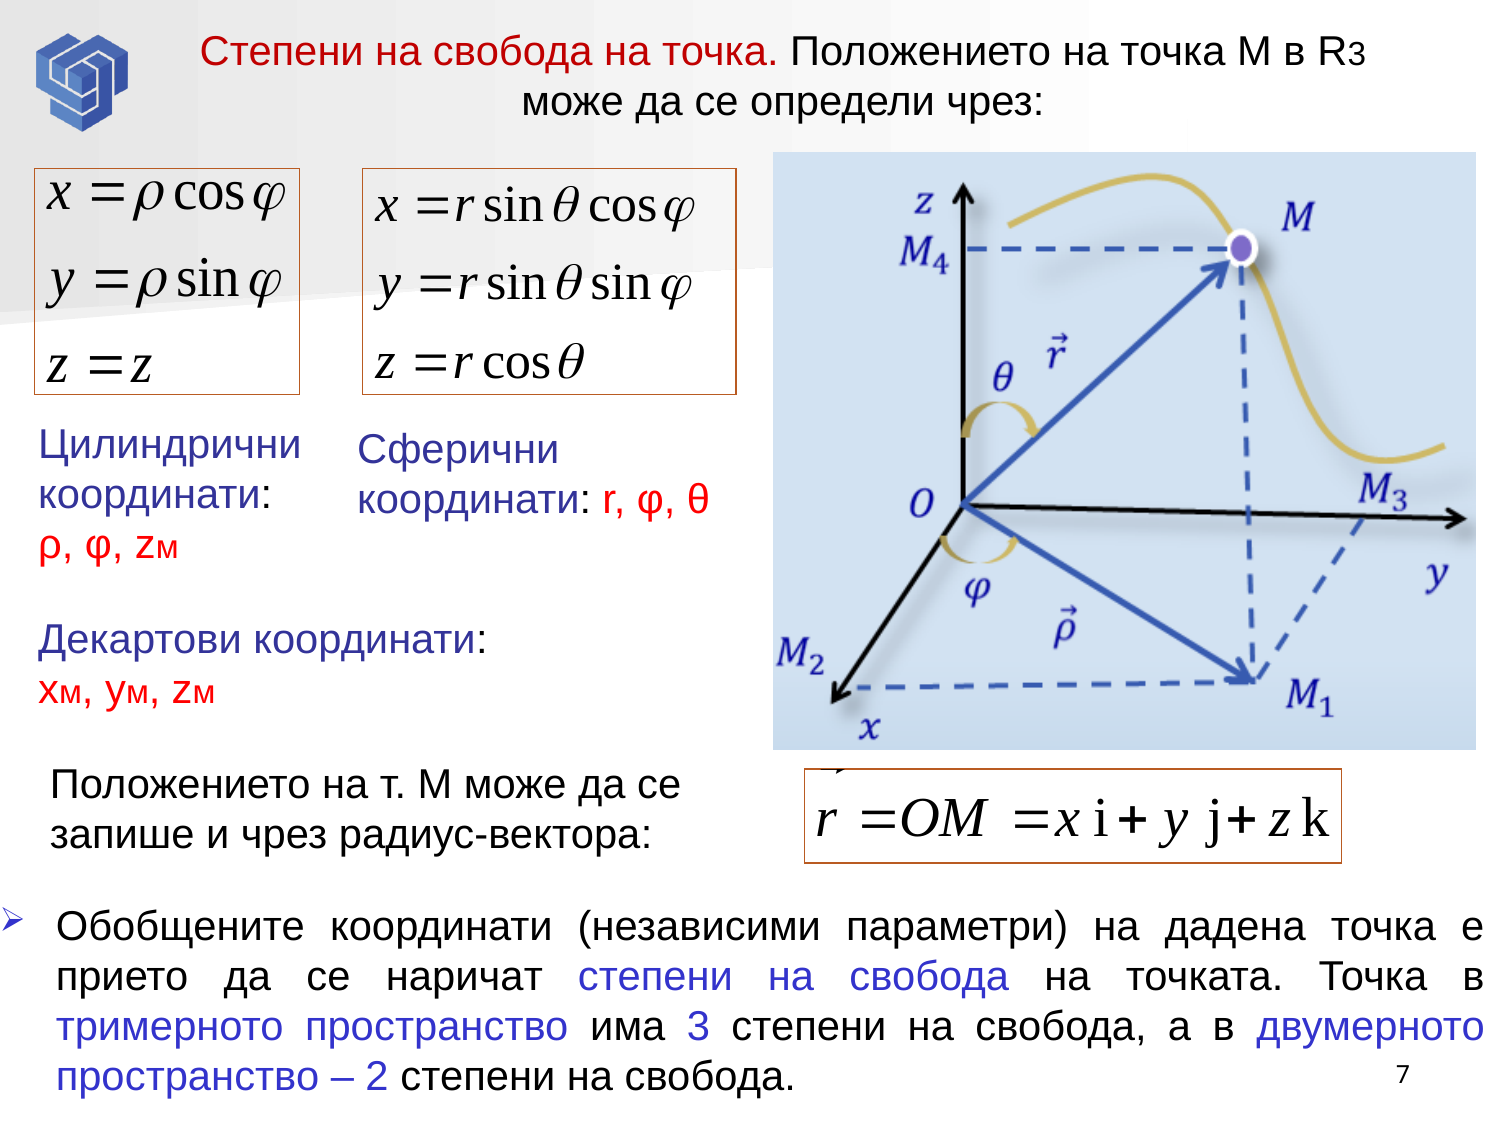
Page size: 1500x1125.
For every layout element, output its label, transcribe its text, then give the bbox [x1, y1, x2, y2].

text_box Положението на т. М може да се запише и чрез радиус-вектора: [35, 749, 783, 865]
title Степени на свобода на точка. Положението на точка М в R3 може да се определи чрез: [140, 19, 1425, 129]
list Обобщените координати (независими параметри) на дадена точка е прието да се наричат степени на свобода на точката. Точка в тримерното пространство има 3 степени на свобода, а в двумерното пространство – 2 степени на свобода. [0, 891, 1500, 1125]
text_box Цилиндрични координати: ρ, φ, zм [23, 409, 329, 575]
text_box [35, 169, 299, 394]
text_box Сферични координати: r, φ, θ [342, 414, 729, 530]
text_box Декартови координати: хм, yм, zм [23, 604, 692, 720]
picture [23, 23, 141, 141]
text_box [805, 769, 1341, 863]
picture [773, 152, 1476, 750]
slide_number 7 [1074, 1025, 1425, 1100]
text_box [363, 169, 736, 394]
